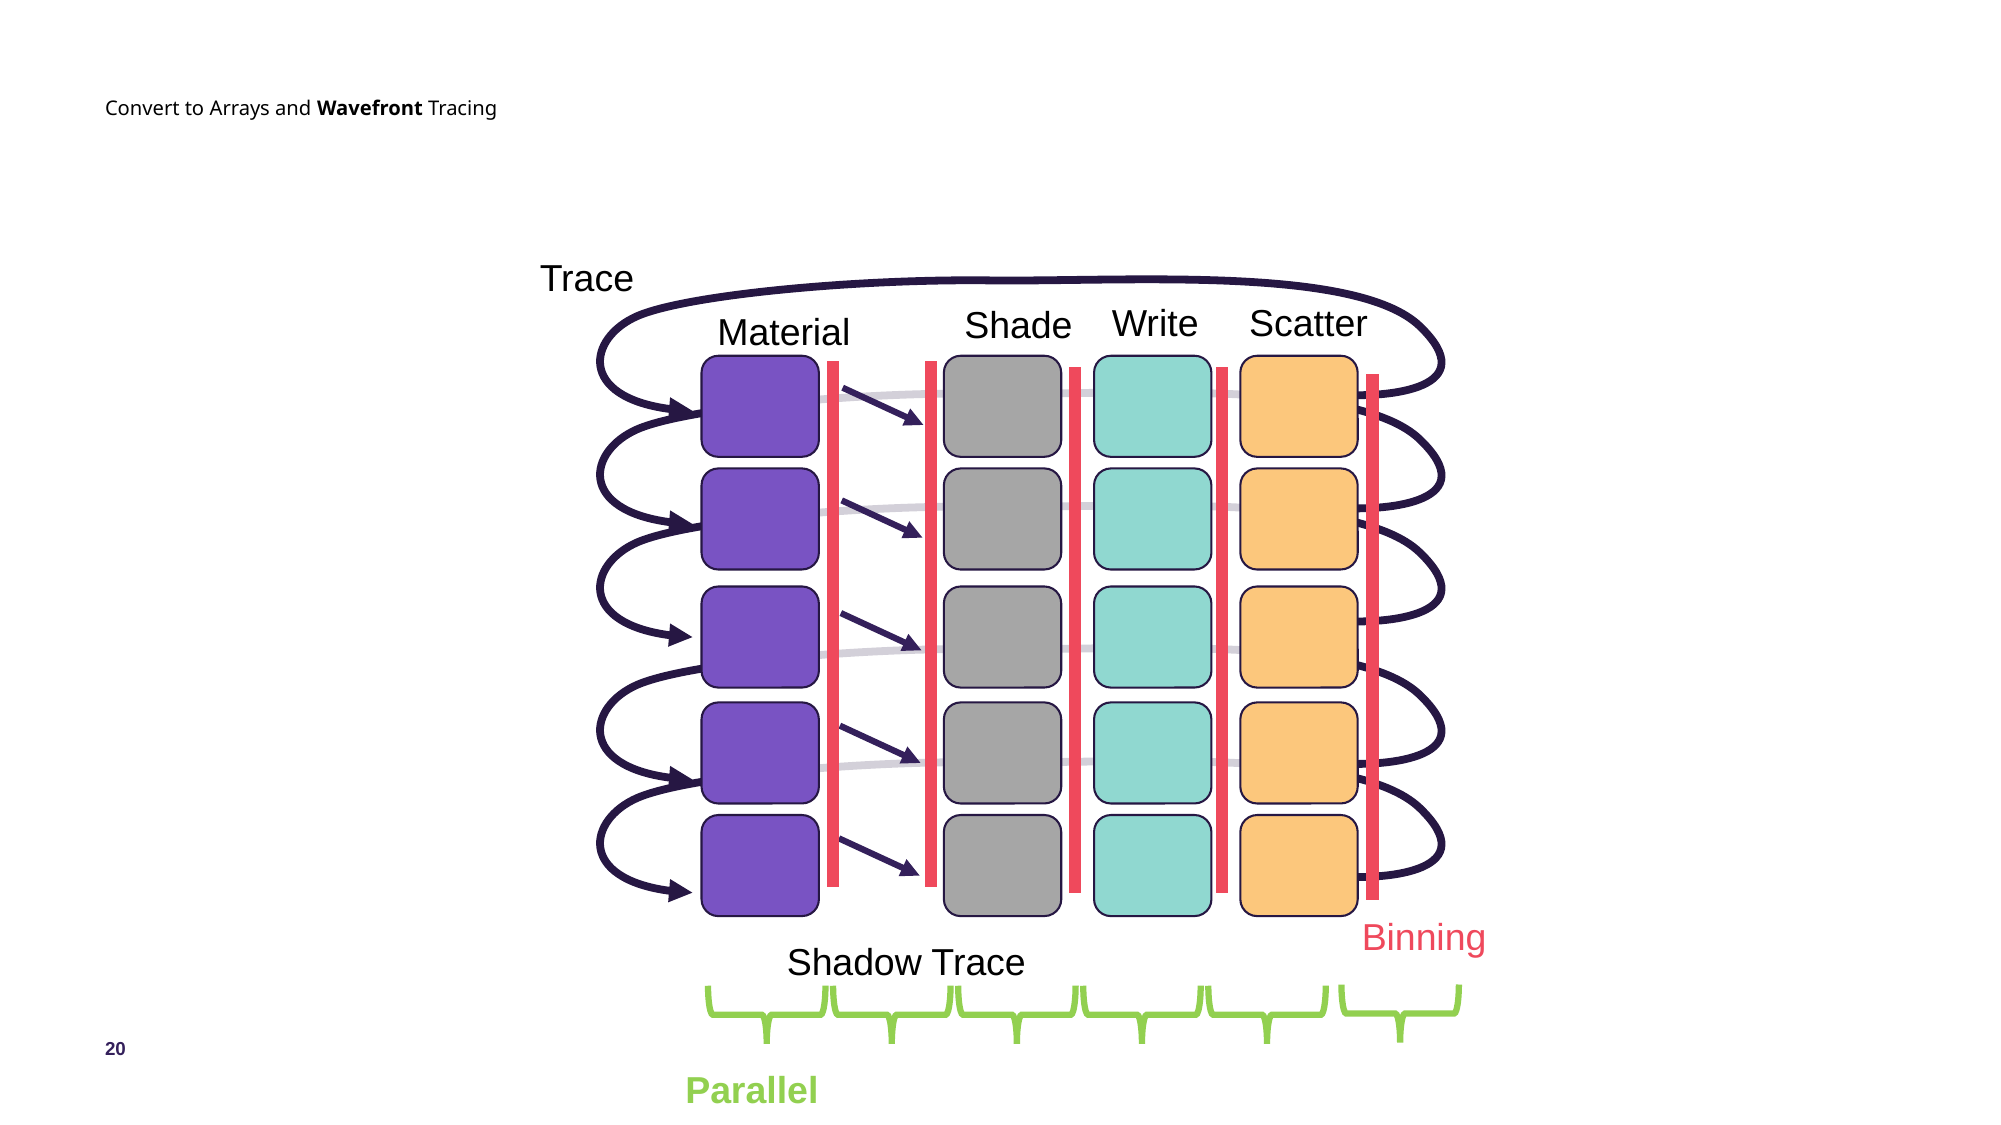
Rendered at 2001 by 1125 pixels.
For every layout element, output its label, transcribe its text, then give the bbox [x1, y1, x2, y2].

text_box [942, 813, 1063, 918]
text_box [599, 781, 700, 899]
text_box [707, 985, 827, 1044]
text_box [839, 725, 921, 763]
text_box Trace [524, 246, 649, 307]
text_box [1093, 354, 1213, 458]
text_box [1239, 354, 1359, 458]
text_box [838, 838, 920, 876]
text_box [942, 701, 1063, 805]
text_box [1239, 467, 1359, 571]
text_box [1093, 467, 1213, 571]
text_box [1207, 985, 1327, 1044]
text_box [1379, 783, 1443, 878]
text_box [599, 278, 1338, 417]
text_box [1379, 528, 1443, 622]
text_box Scatter [1234, 291, 1383, 352]
text_box [1093, 701, 1213, 805]
text_box [1239, 813, 1359, 918]
text_box [1379, 415, 1443, 509]
text_box [1093, 813, 1213, 918]
title Convert to Arrays and Wavefront Tracing [105, 22, 1749, 195]
text_box Binning [1347, 906, 1502, 966]
text_box Material [702, 300, 866, 361]
text_box [1239, 701, 1359, 805]
text_box [1093, 585, 1213, 689]
text_box [700, 330, 1342, 932]
text_box [700, 467, 820, 571]
text_box [1082, 985, 1202, 1044]
text_box Write [1097, 291, 1214, 352]
text_box [700, 585, 820, 689]
text_box [1342, 664, 1366, 765]
text_box [942, 585, 1063, 689]
text_box [957, 985, 1077, 1044]
text_box Shade [949, 293, 1088, 354]
text_box [700, 354, 820, 458]
text_box Parallel [670, 1058, 834, 1119]
text_box [1342, 303, 1443, 397]
text_box [942, 354, 1063, 458]
text_box [1342, 408, 1366, 510]
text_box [841, 500, 923, 538]
text_box [599, 412, 700, 529]
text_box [840, 612, 922, 651]
text_box [1239, 585, 1359, 689]
text_box [1342, 522, 1366, 623]
text_box [1342, 777, 1366, 879]
text_box [1340, 984, 1460, 1043]
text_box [842, 387, 924, 425]
text_box [599, 667, 700, 784]
text_box [700, 701, 820, 805]
text_box Shadow Trace [772, 931, 1041, 991]
text_box [832, 985, 952, 1044]
slide_number 20 [105, 1018, 177, 1079]
text_box [1379, 670, 1443, 765]
text_box [700, 813, 820, 918]
text_box [599, 525, 700, 643]
text_box [942, 467, 1063, 571]
